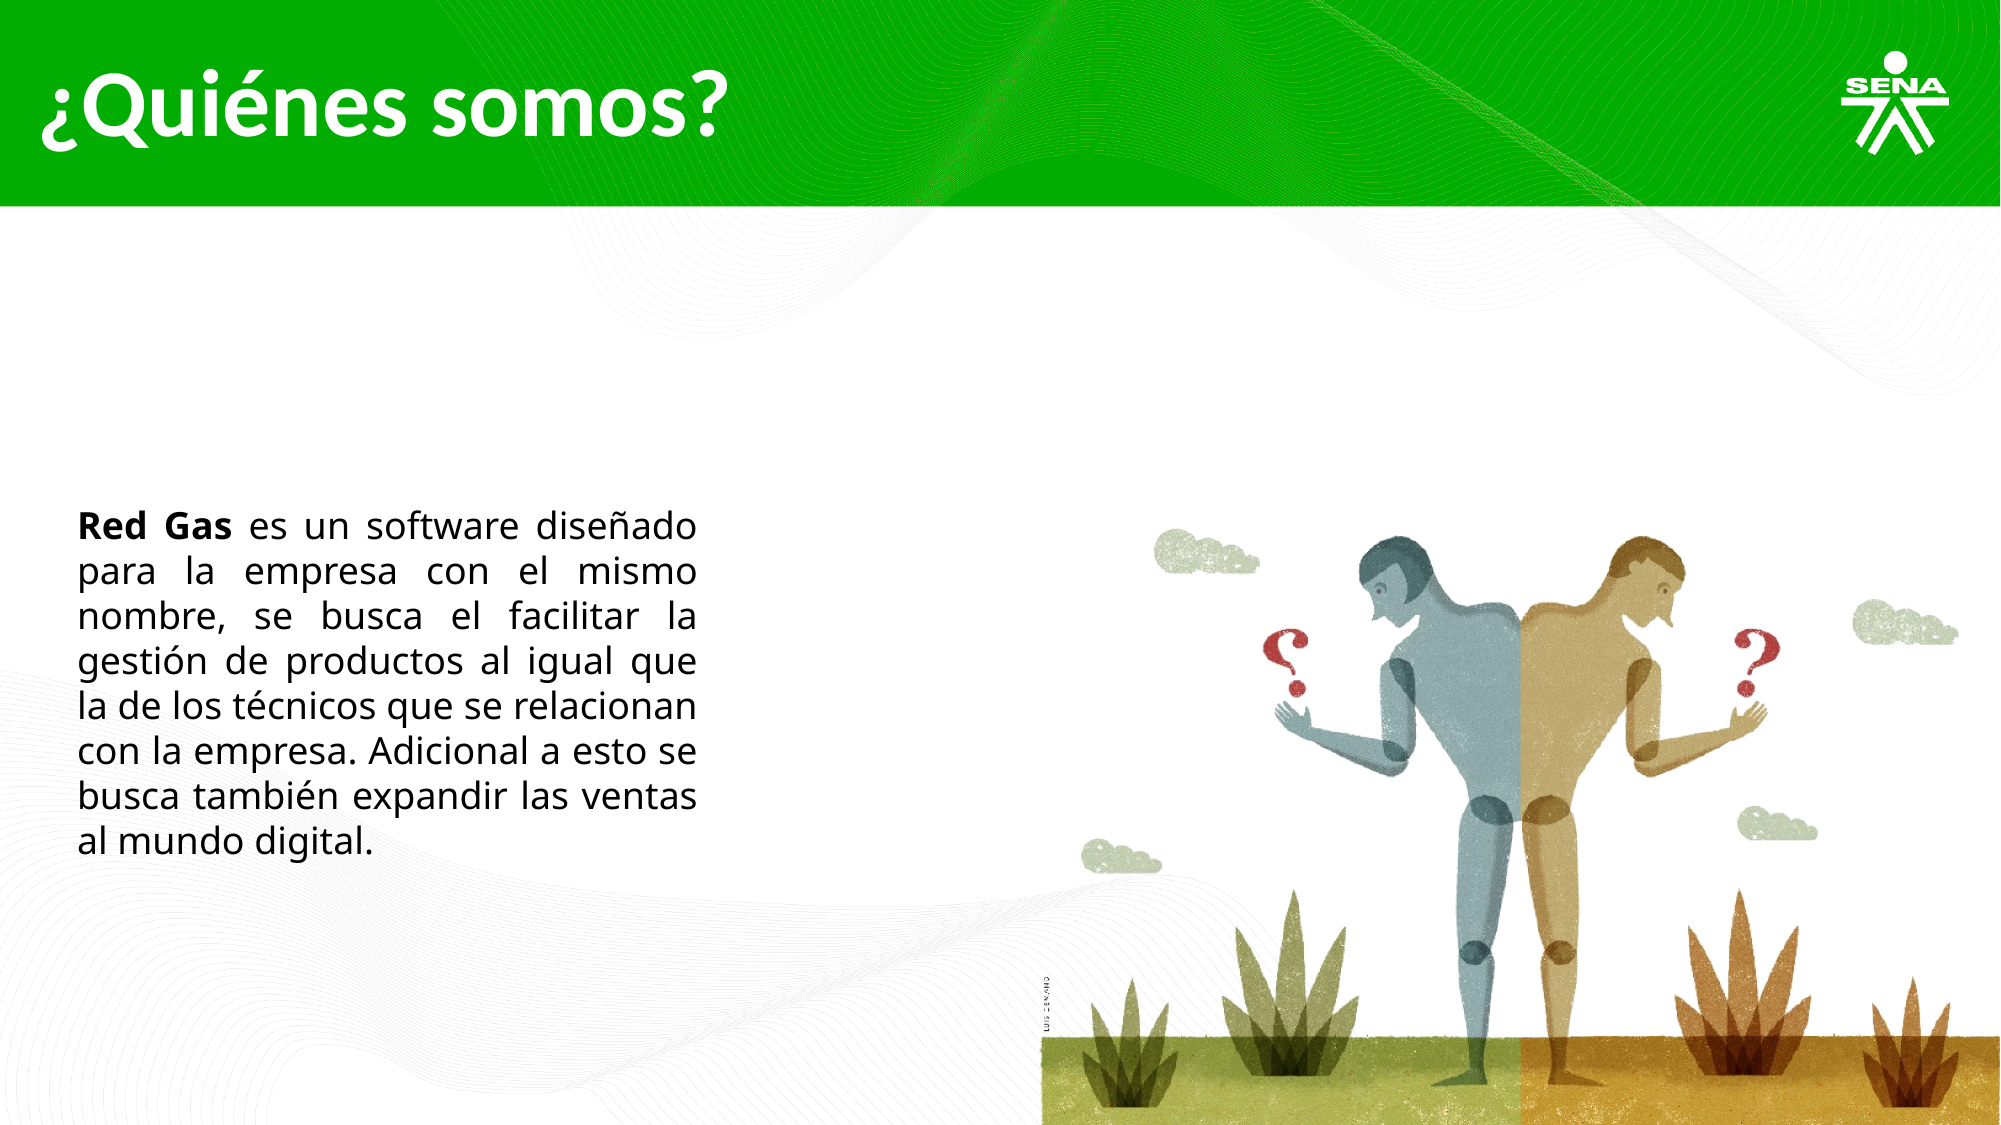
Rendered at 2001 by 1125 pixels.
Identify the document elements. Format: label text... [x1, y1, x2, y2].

text_box ¿Quiénes somos? [23, 46, 1634, 134]
picture [0, 0, 2001, 1125]
text_box Red Gas es un software diseñado para la empresa con el mismo nombre, se busca el facilitar la gestión de productos al igual que la de los técnicos que se relacionan con la empresa. Adicional a esto se busca también expandir las ventas al mundo digital. [62, 486, 713, 877]
